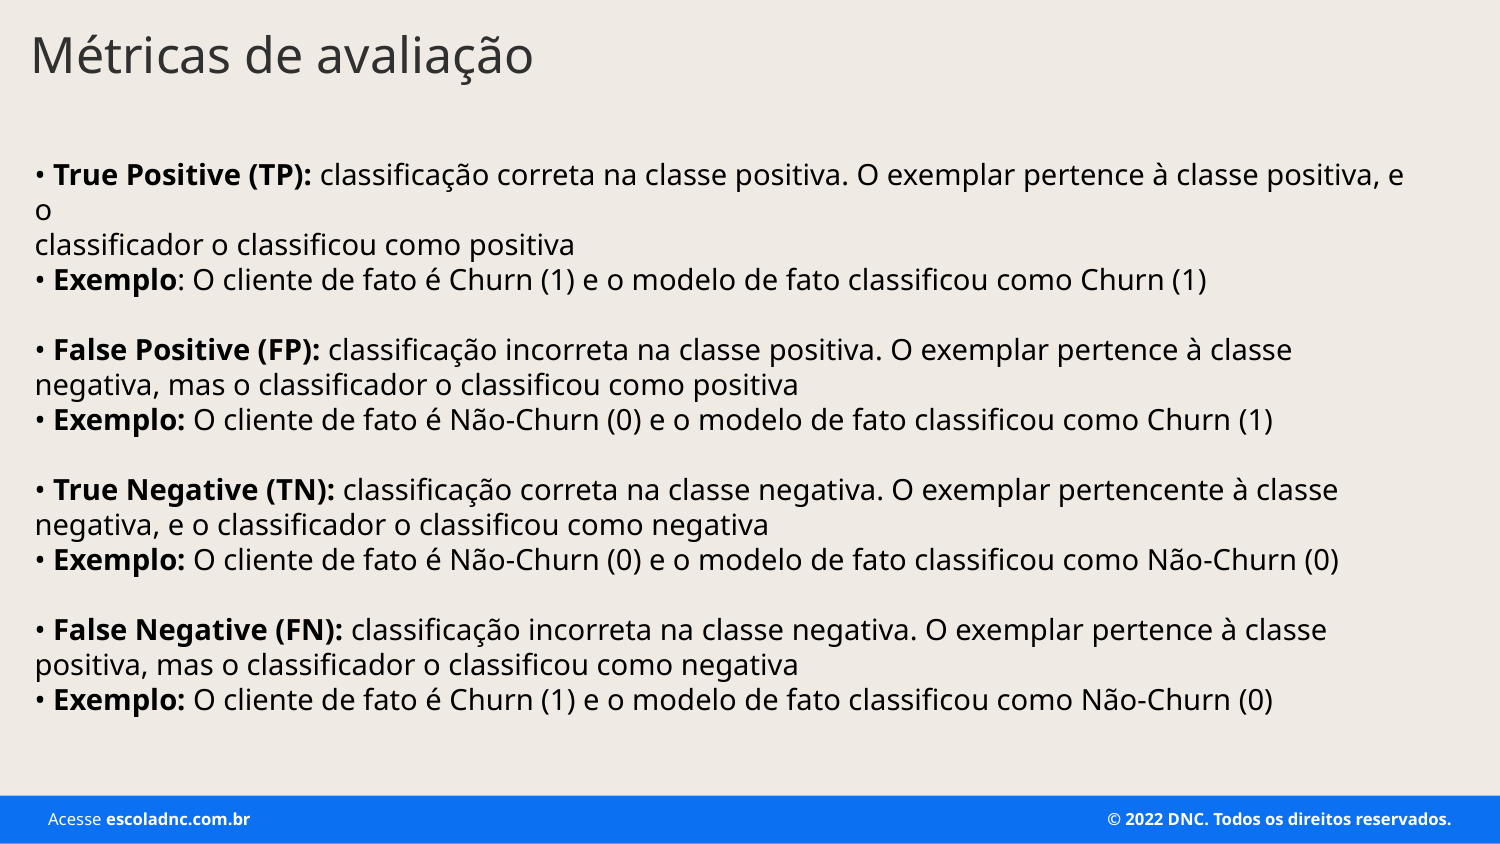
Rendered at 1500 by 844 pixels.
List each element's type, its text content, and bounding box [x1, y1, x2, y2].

text_box • True Positive (TP): classificação correta na classe positiva. O exemplar pertence à classe positiva, e o classificador o classificou como positiva • Exemplo: O cliente de fato é Churn (1) e o modelo de fato classificou como Churn (1) • False Positive (FP): classificação incorreta na classe positiva. O exemplar pertence à classe negativa, mas o classificador o classificou como positiva • Exemplo: O cliente de fato é Não-Churn (0) e o modelo de fato classificou como Churn (1) • True Negative (TN): classificação correta na classe negativa. O exemplar pertencente à classe negativa, e o classificador o classificou como negativa • Exemplo: O cliente de fato é Não-Churn (0) e o modelo de fato classificou como Não-Churn (0) • False Negative (FN): classificação incorreta na classe negativa. O exemplar pertence à classe positiva, mas o classificador o classificou como negativa • Exemplo: O cliente de fato é Churn (1) e o modelo de fato classificou como Não-Churn (0) [19, 149, 1433, 724]
title Métricas de avaliação [19, 17, 678, 99]
